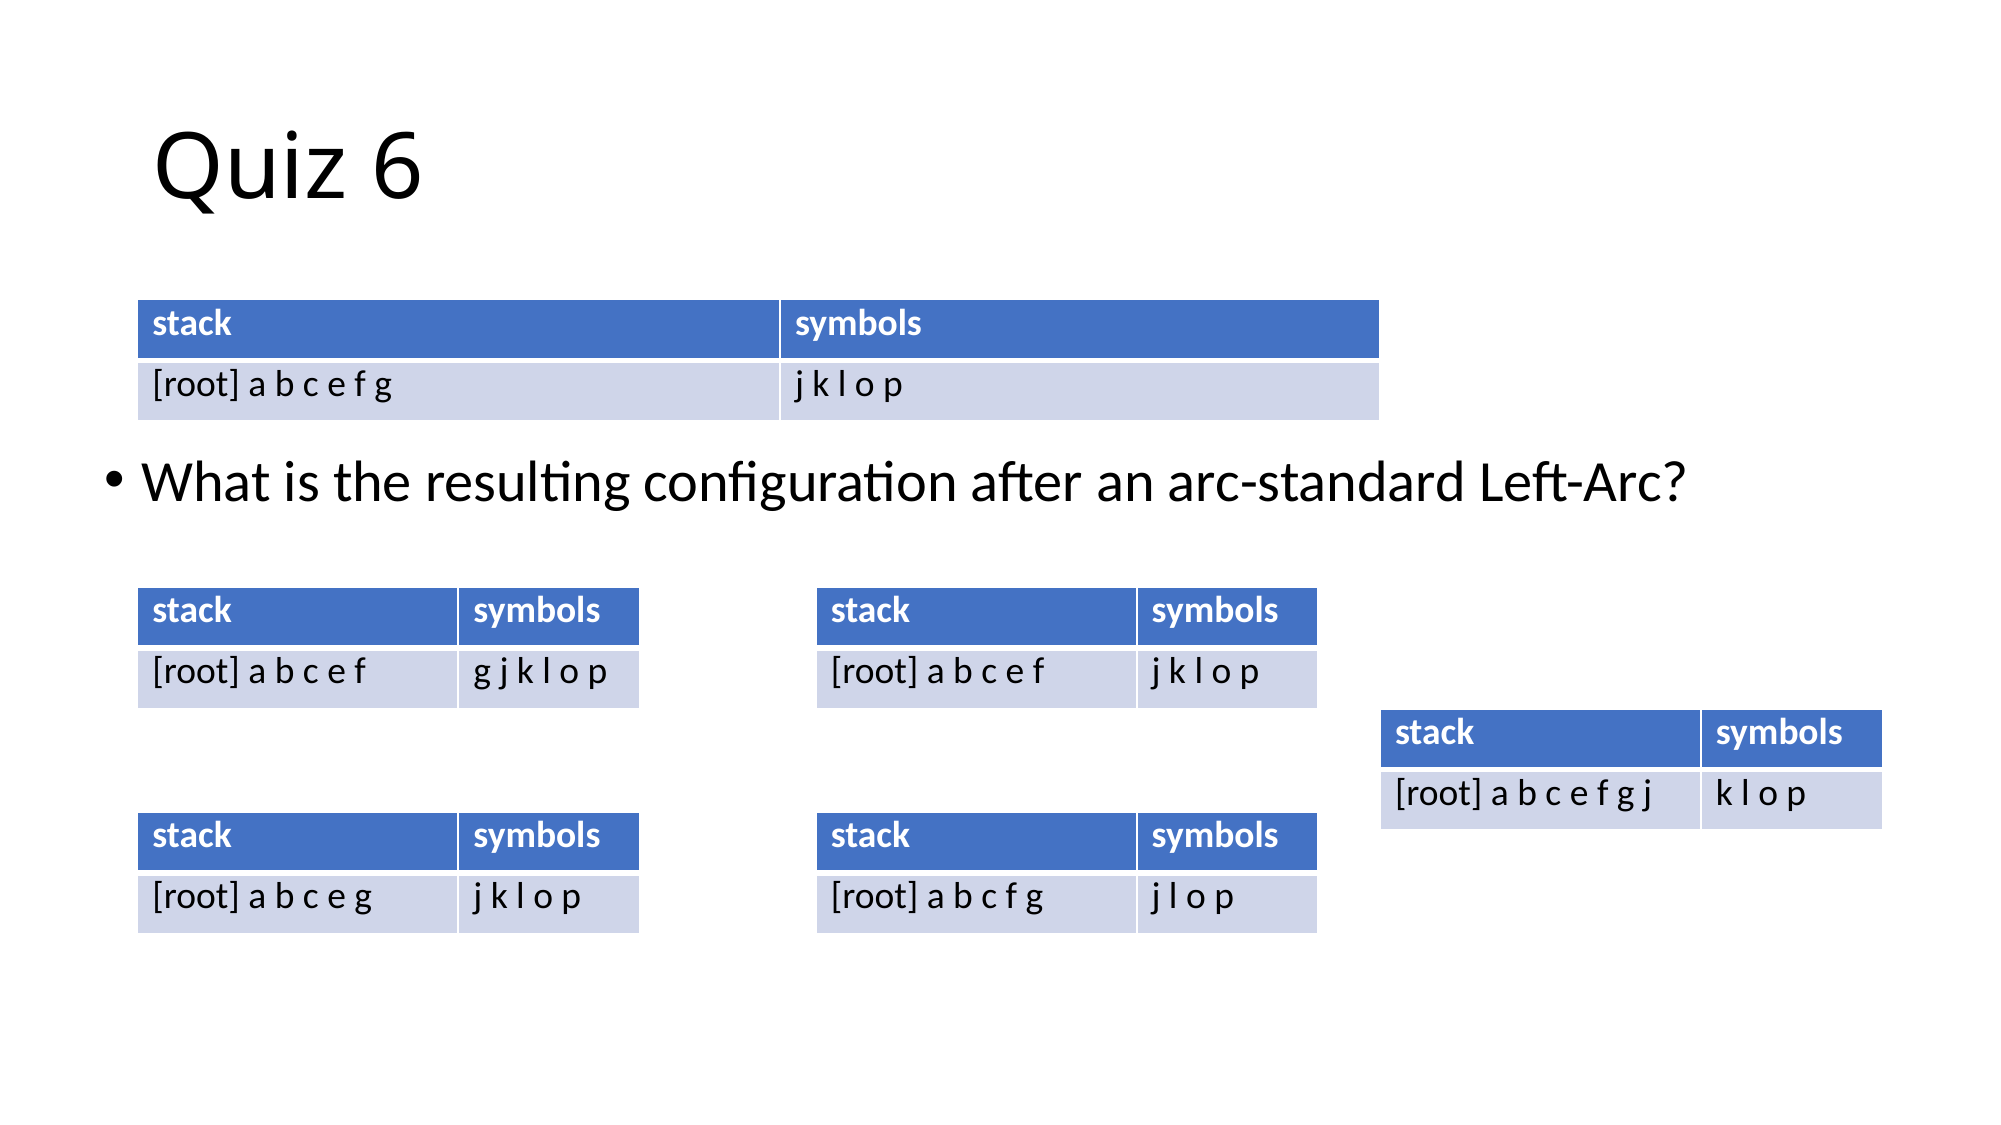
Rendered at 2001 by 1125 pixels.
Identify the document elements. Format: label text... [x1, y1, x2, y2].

table_header symbols [459, 813, 639, 870]
table_header stack [817, 588, 1136, 645]
table_header stack [1381, 710, 1700, 767]
table_header symbols [1702, 710, 1882, 767]
table_cell k l o p [1702, 772, 1882, 829]
title Quiz 6 [137, 59, 1863, 278]
table_header symbols [781, 300, 1379, 358]
table_header symbols [1138, 813, 1317, 870]
table_header symbols [459, 588, 639, 645]
table_cell [root] a b c e f [817, 651, 1136, 708]
table_cell [root] a b c e f g j [1381, 772, 1700, 829]
table_cell j k l o p [459, 876, 639, 933]
table_cell g j k l o p [459, 651, 639, 708]
table_cell [root] a b c e f [138, 651, 457, 708]
table_cell [root] a b c f g [817, 876, 1136, 933]
table_header symbols [1138, 588, 1317, 645]
table_cell [root] a b c e g [138, 876, 457, 933]
table_cell j k l o p [781, 363, 1379, 420]
table_header stack [817, 813, 1136, 870]
table_header stack [138, 813, 457, 870]
list What is the resulting configuration after an arc-standard Left-Arc? [89, 443, 1815, 563]
table_cell j k l o p [1138, 651, 1317, 708]
table_cell j l o p [1138, 876, 1317, 933]
table_header stack [138, 588, 457, 645]
table_cell [root] a b c e f g [138, 363, 779, 420]
table_header stack [138, 300, 779, 358]
